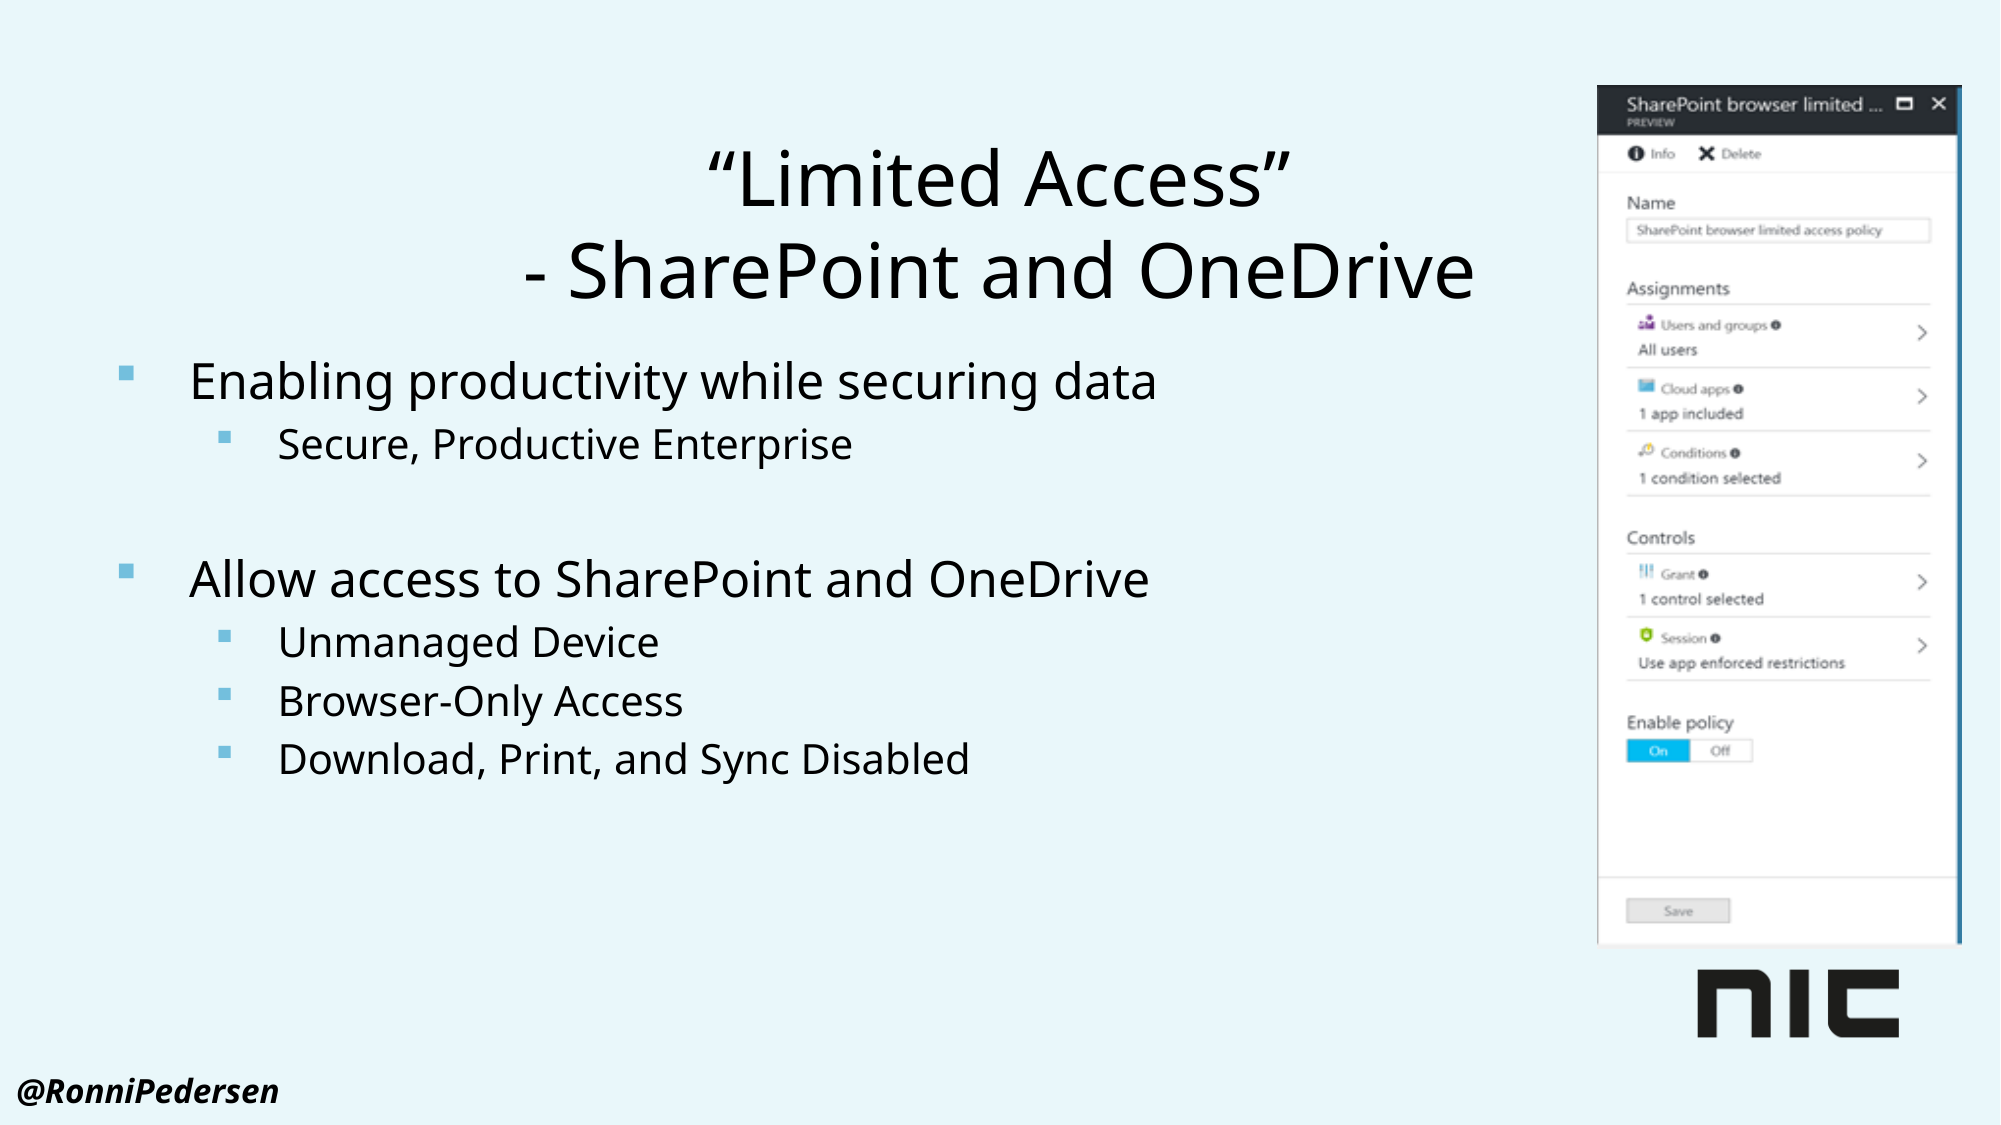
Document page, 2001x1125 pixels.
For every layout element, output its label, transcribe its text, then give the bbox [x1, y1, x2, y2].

text_box @RonniPedersen [1, 1062, 295, 1118]
list Enabling productivity while securing data Secure, Productive Enterprise Allow access to SharePoint and OneDrive Unmanaged Device Browser-Only Access Download, Print, and Sync Disabled [99, 341, 1433, 1032]
title “Limited Access” - SharePoint and OneDrive [99, 121, 1592, 322]
picture [0, 0, 2001, 1125]
